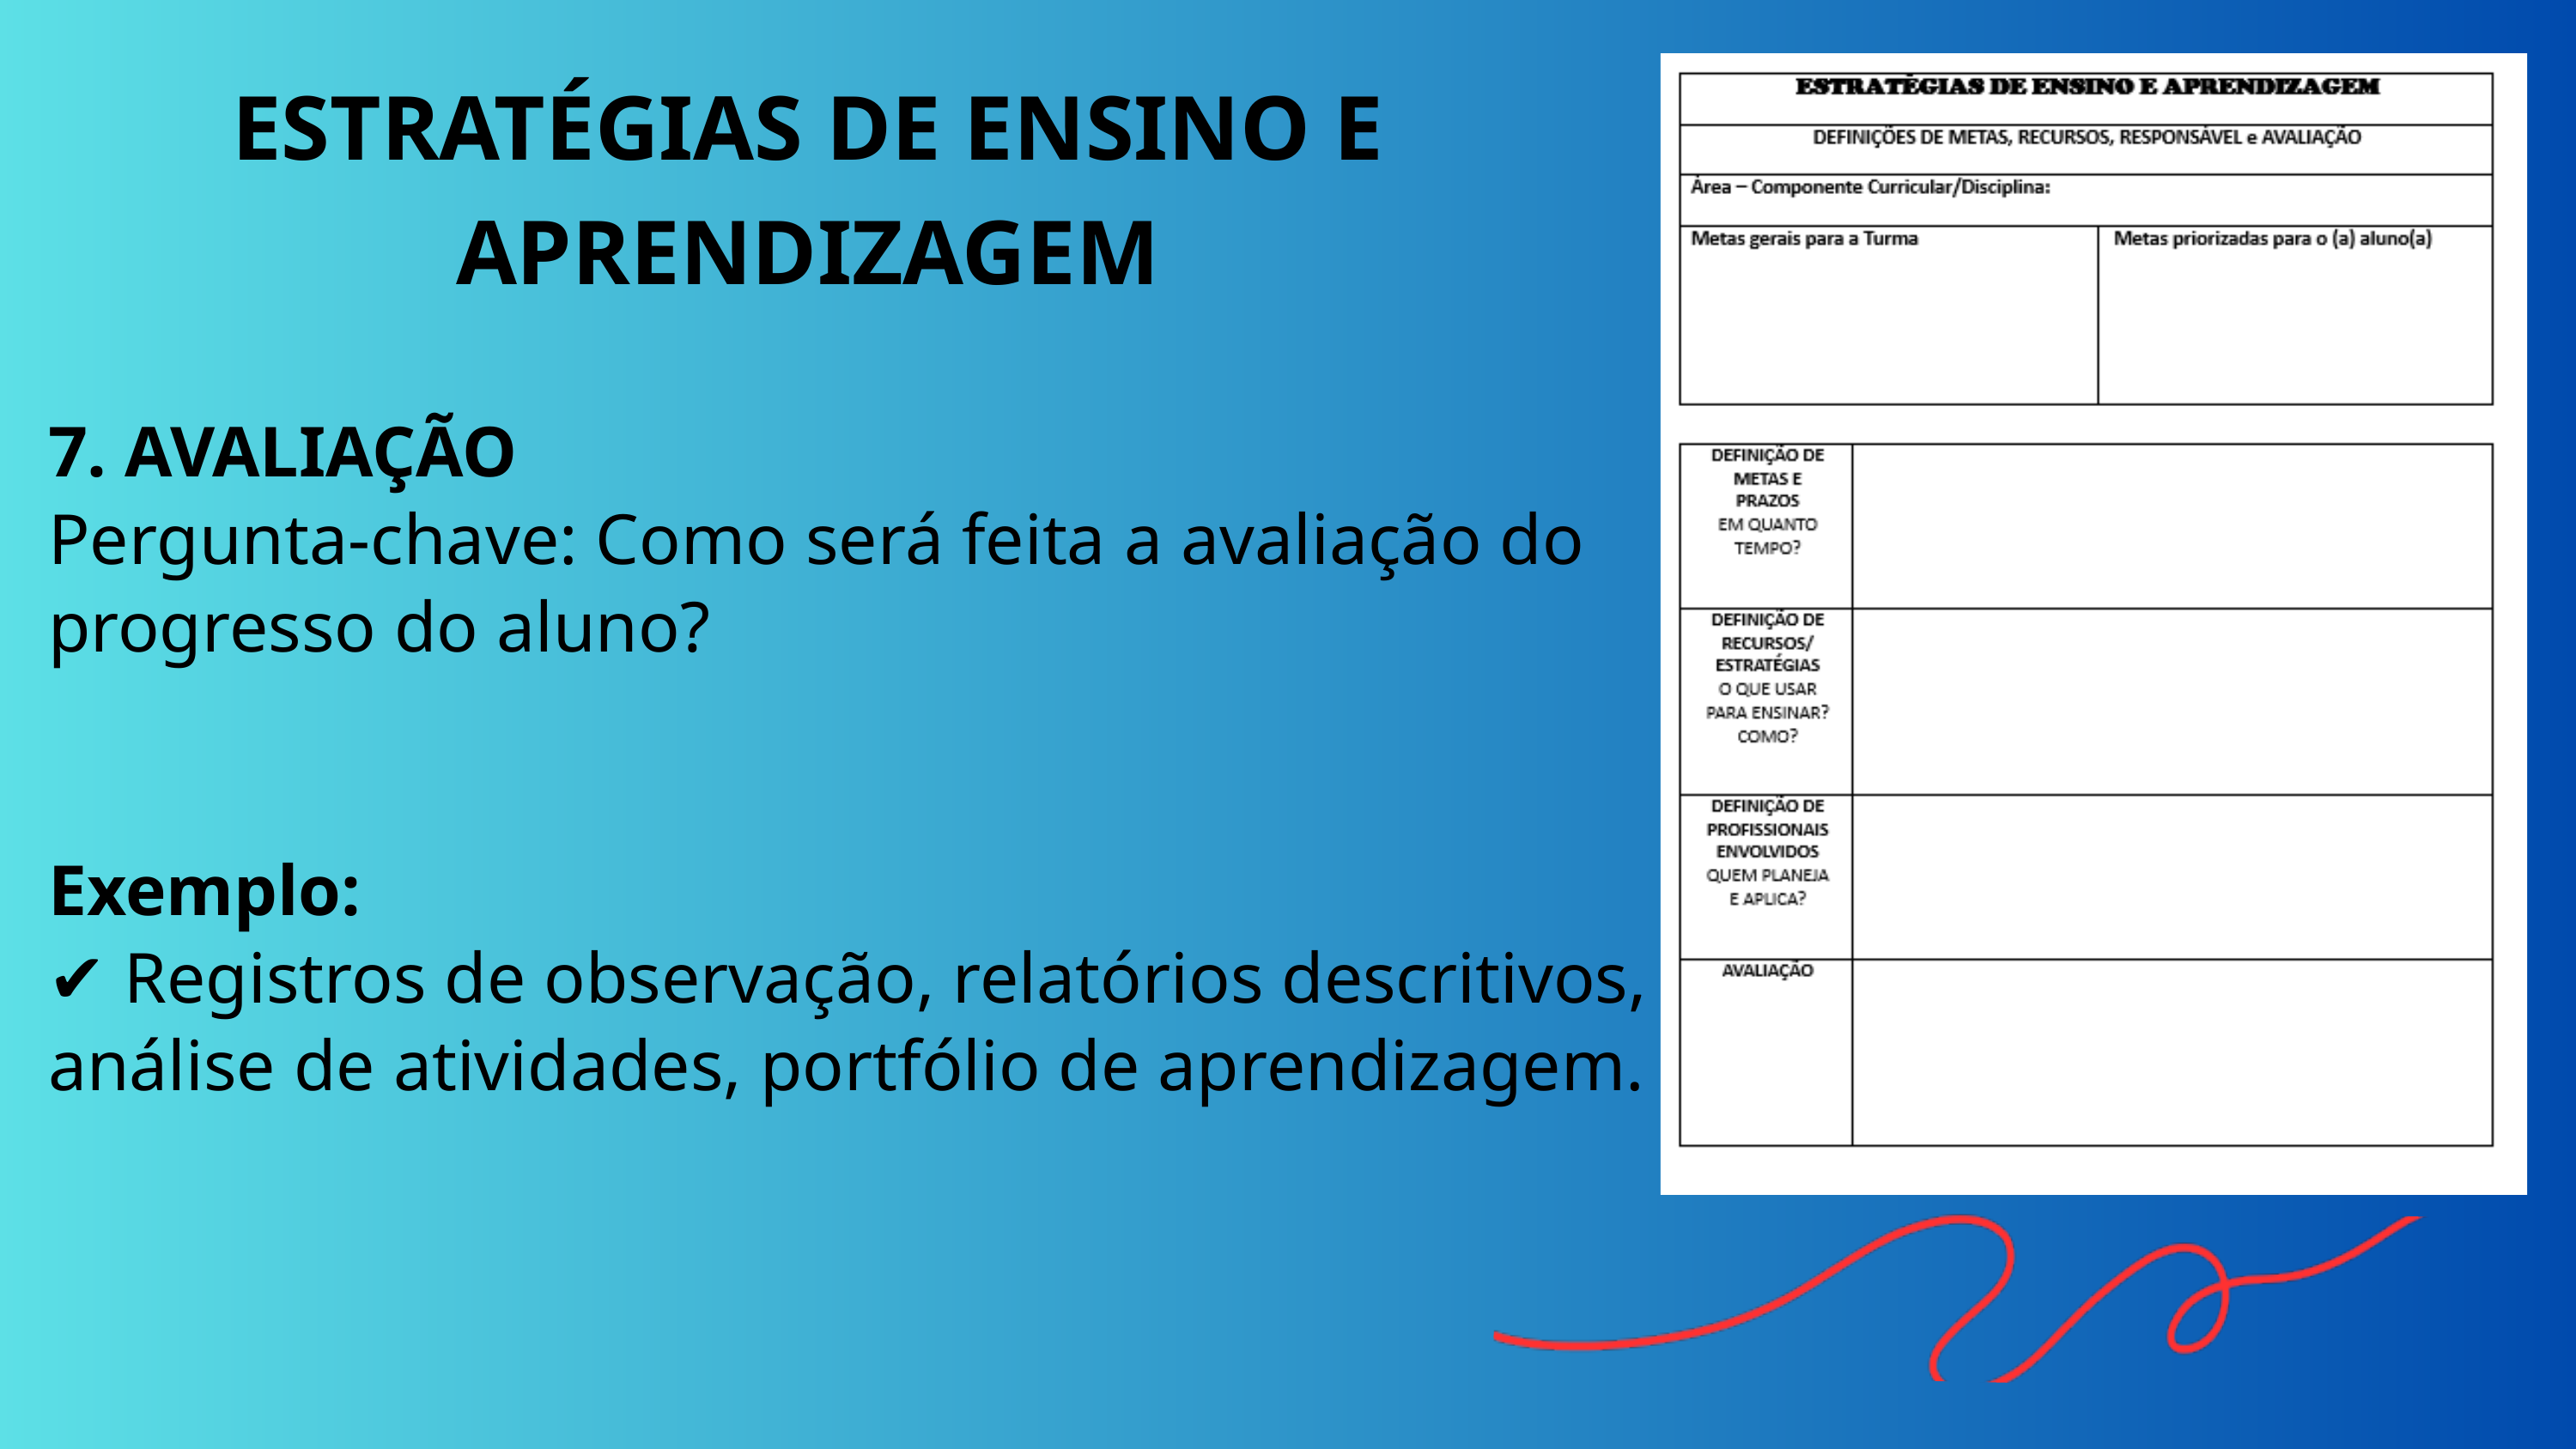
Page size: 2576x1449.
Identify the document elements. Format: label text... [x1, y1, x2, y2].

text_box [1492, 1194, 2528, 1396]
text_box 7. AVALIAÇÃO Pergunta-chave: Como será feita a avaliação do progresso do aluno? Exemplo: ✔ Registros de observação, relatórios descritivos, análise de atividades, portfólio de aprendizagem. [48, 403, 1661, 1281]
text_box [1660, 53, 2528, 1195]
text_box ESTRATÉGIAS DE ENSINO E APRENDIZAGEM [219, 54, 1397, 403]
